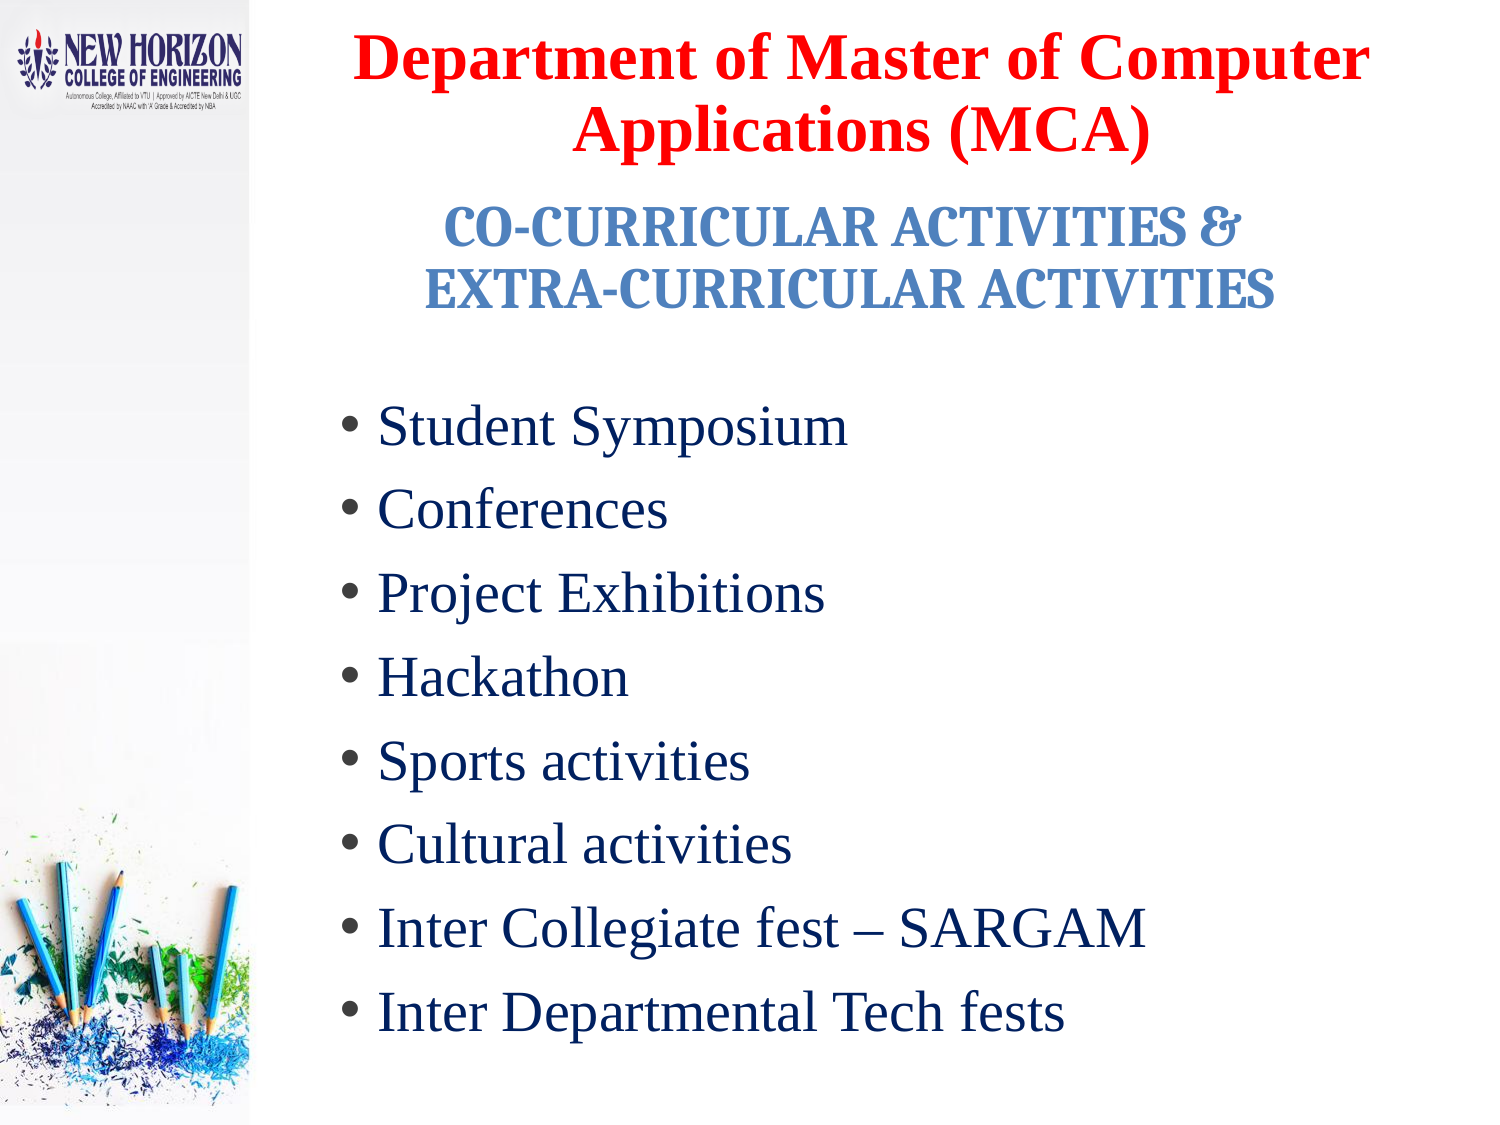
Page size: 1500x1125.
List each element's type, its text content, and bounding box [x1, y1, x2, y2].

title CO-CURRICULAR ACTIVITIES & EXTRA-CURRICULAR ACTIVITIES [225, 157, 1475, 361]
picture [0, 0, 1500, 1125]
text_box Student Symposium Conferences Project Exhibitions Hackathon Sports activities Cultural activities Inter Collegiate fest – SARGAM Inter Departmental Tech fests [287, 387, 1438, 1113]
text_box Department of Master of Computer Applications (MCA) [249, 0, 1475, 188]
